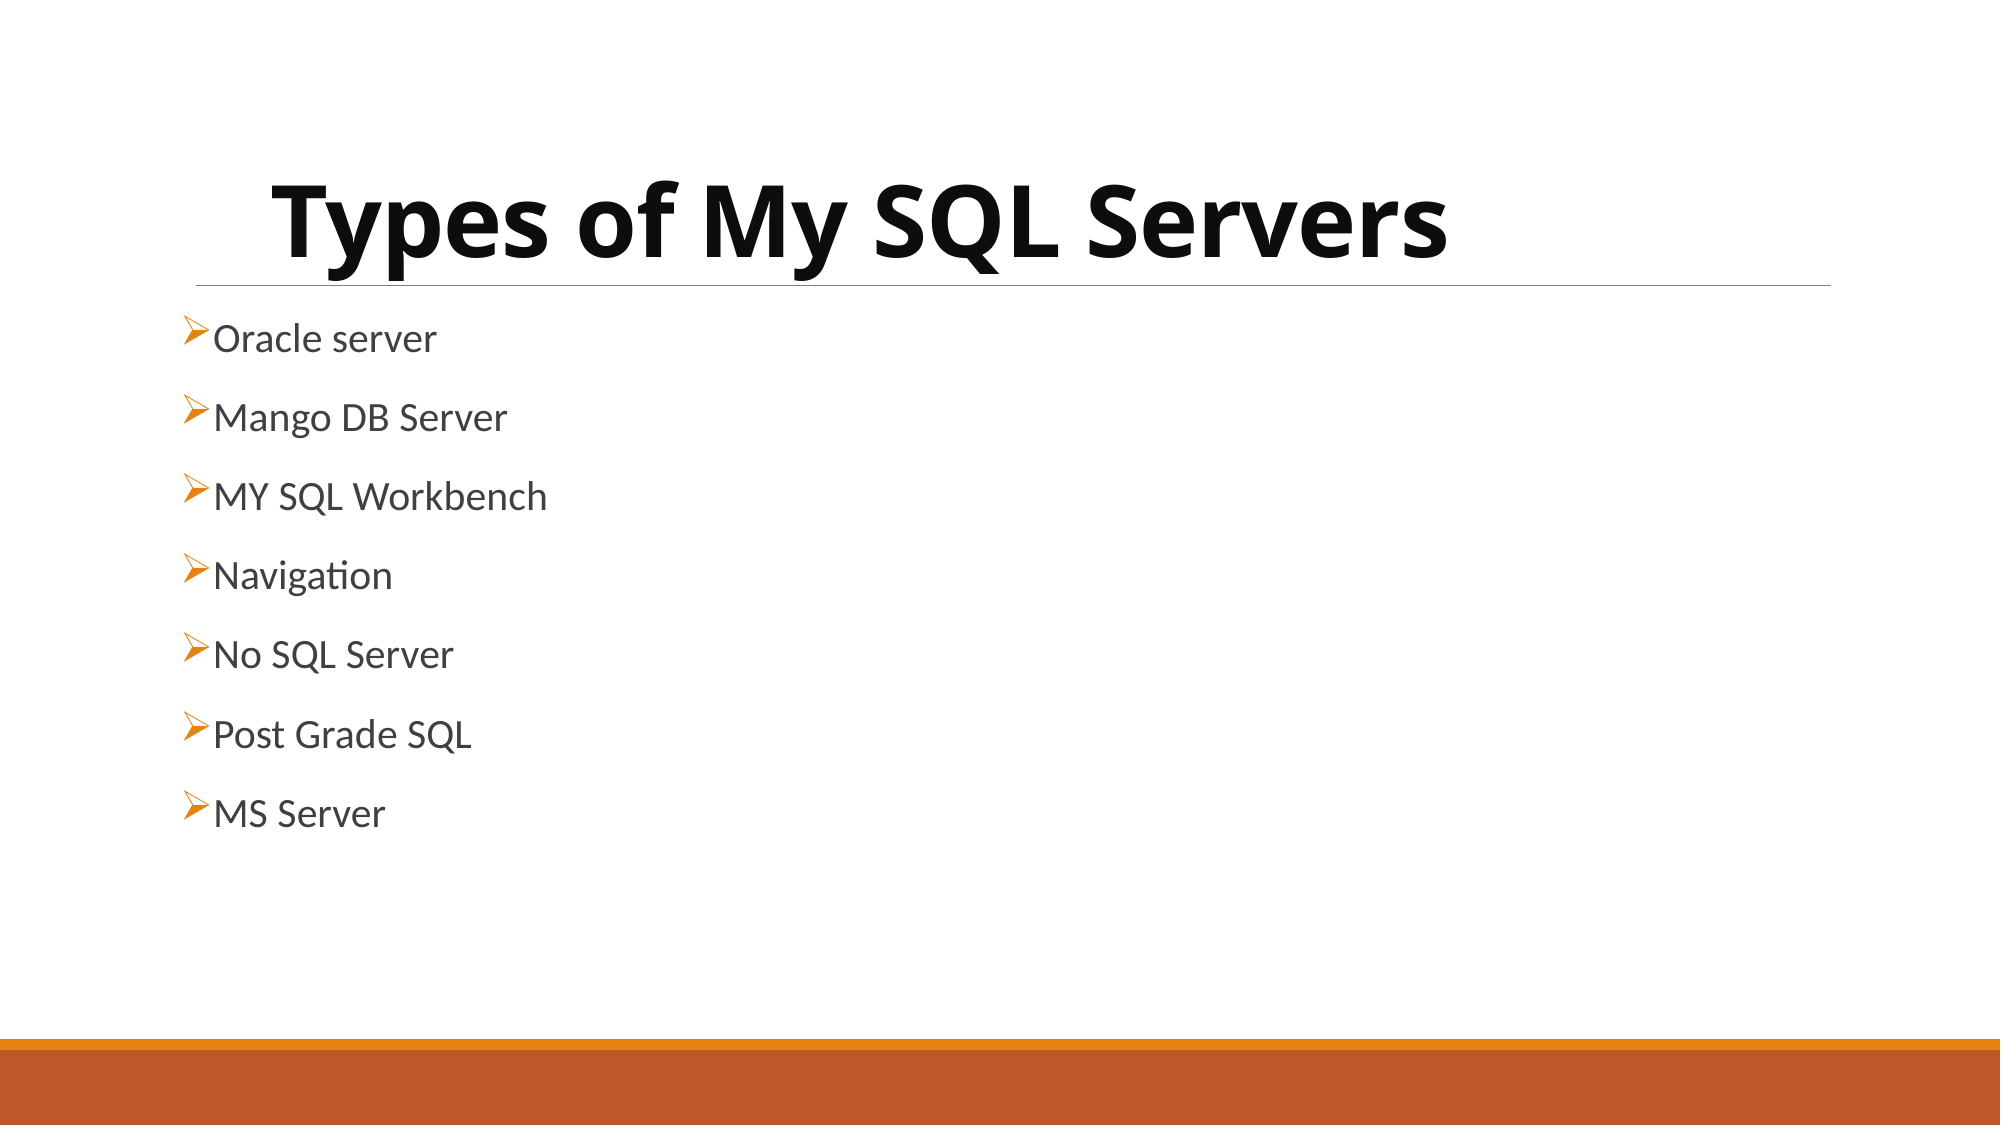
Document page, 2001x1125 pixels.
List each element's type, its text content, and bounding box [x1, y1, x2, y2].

list Oracle server Mango DB Server MY SQL Workbench Navigation No SQL Server Post Grade SQL MS Server [180, 302, 1830, 963]
title Types of My SQL Servers [180, 47, 1830, 285]
